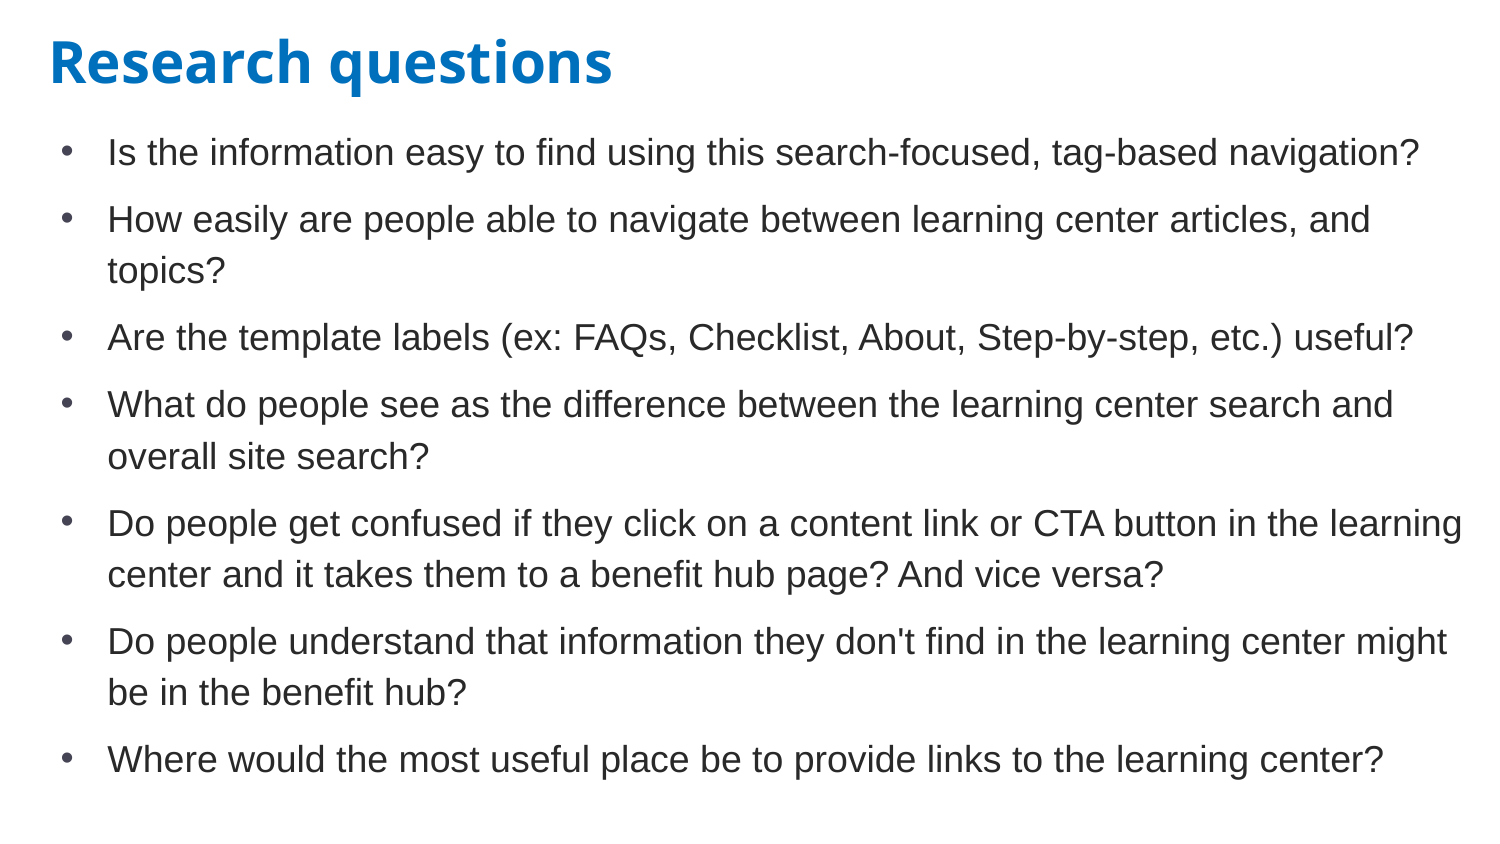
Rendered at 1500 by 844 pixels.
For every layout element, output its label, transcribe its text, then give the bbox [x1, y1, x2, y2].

title Research questions [42, 19, 1280, 103]
list Is the information easy to find using this search-focused, tag-based navigation? How easily are people able to navigate between learning center articles, and topics? Are the template labels (ex: FAQs, Checklist, About, Step-by-step, etc.) useful? What do people see as the difference between the learning center search and overall site search? Do people get confused if they click on a content link or CTA button in the learning center and it takes them to a benefit hub page? And vice versa? Do people understand that information they don't find in the learning center might be in the benefit hub? Where would the most useful place be to provide links to the learning center? [42, 116, 1500, 726]
